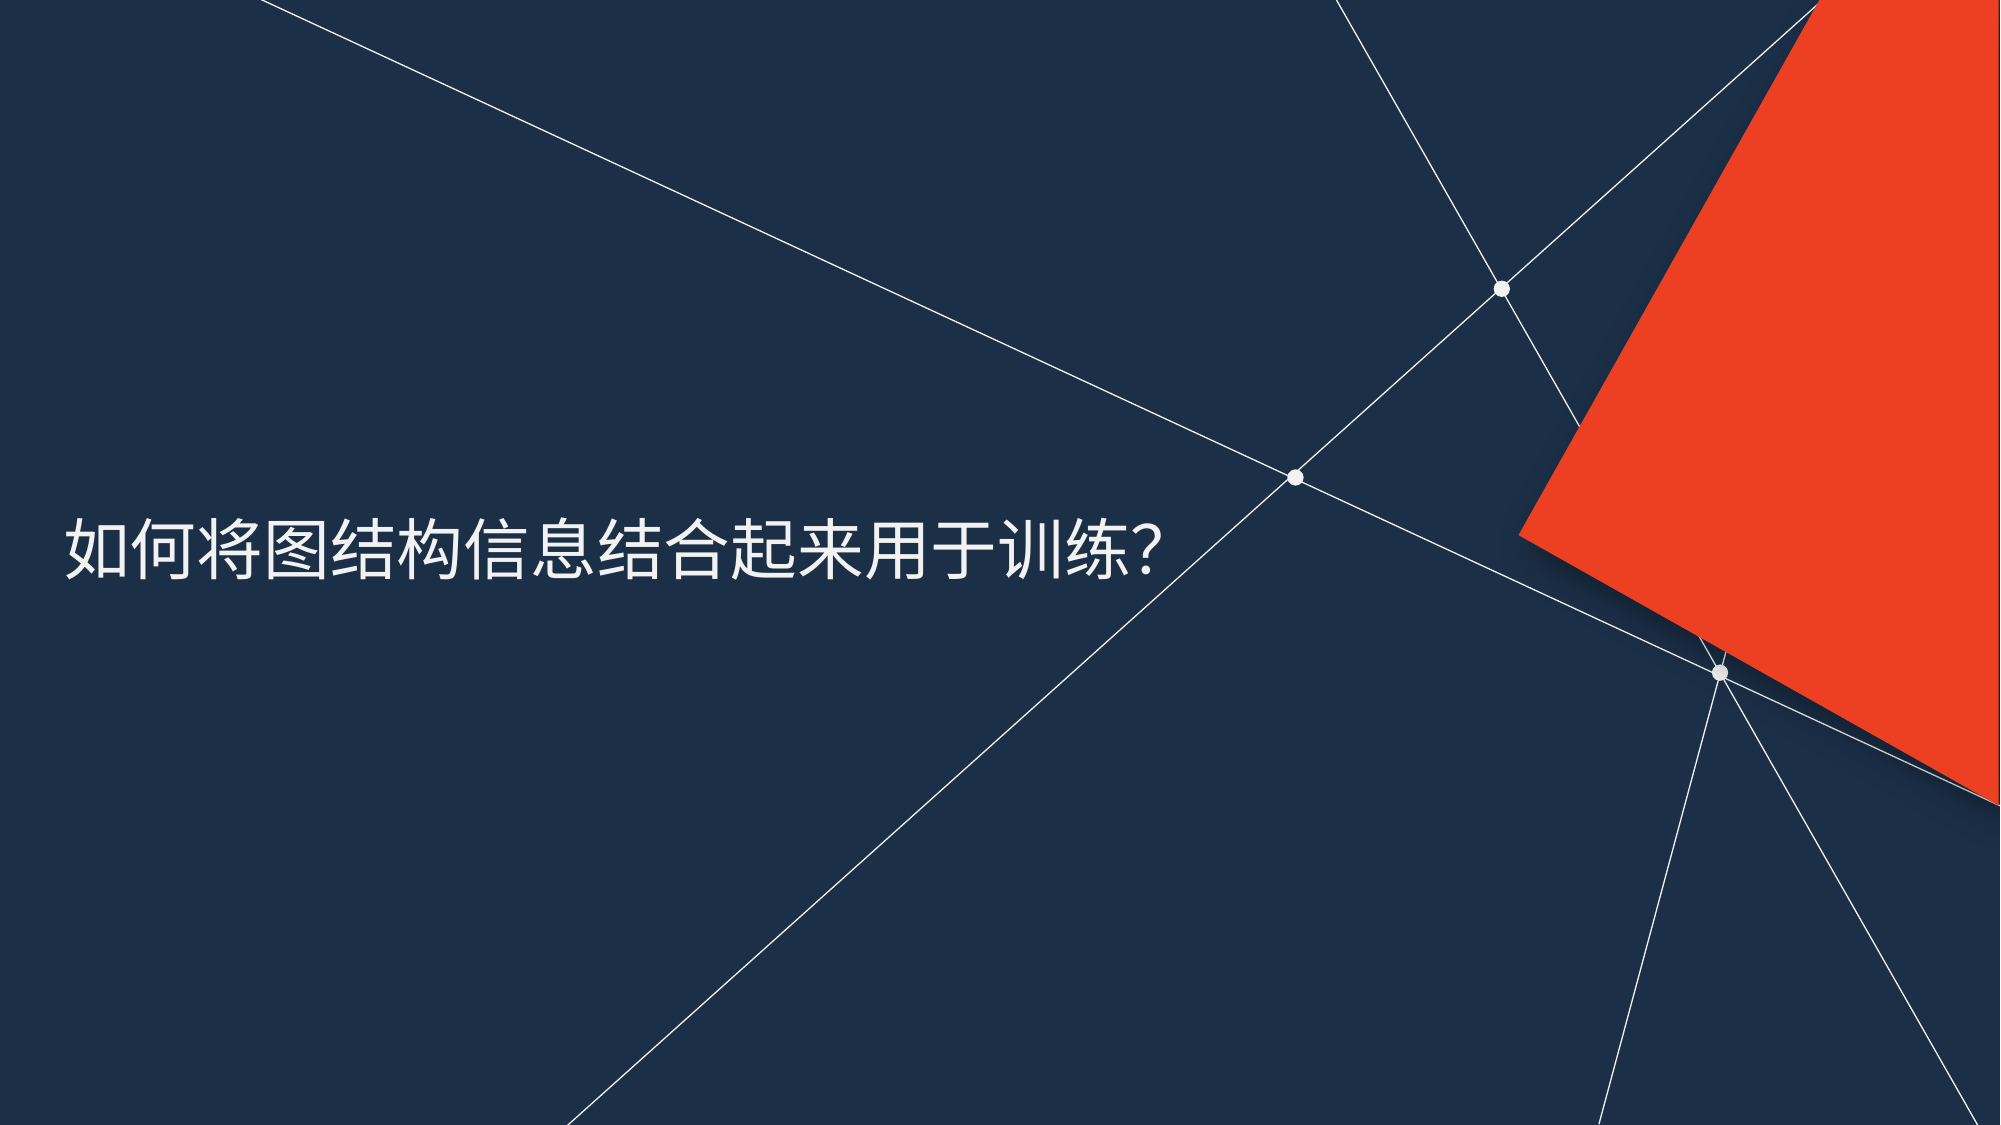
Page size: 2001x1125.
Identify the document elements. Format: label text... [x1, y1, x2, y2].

text_box [1287, 469, 1304, 486]
text_box 如何将图结构信息结合起来用于训练？ [48, 500, 1247, 595]
text_box [1493, 280, 1511, 297]
text_box [1518, 0, 1999, 806]
